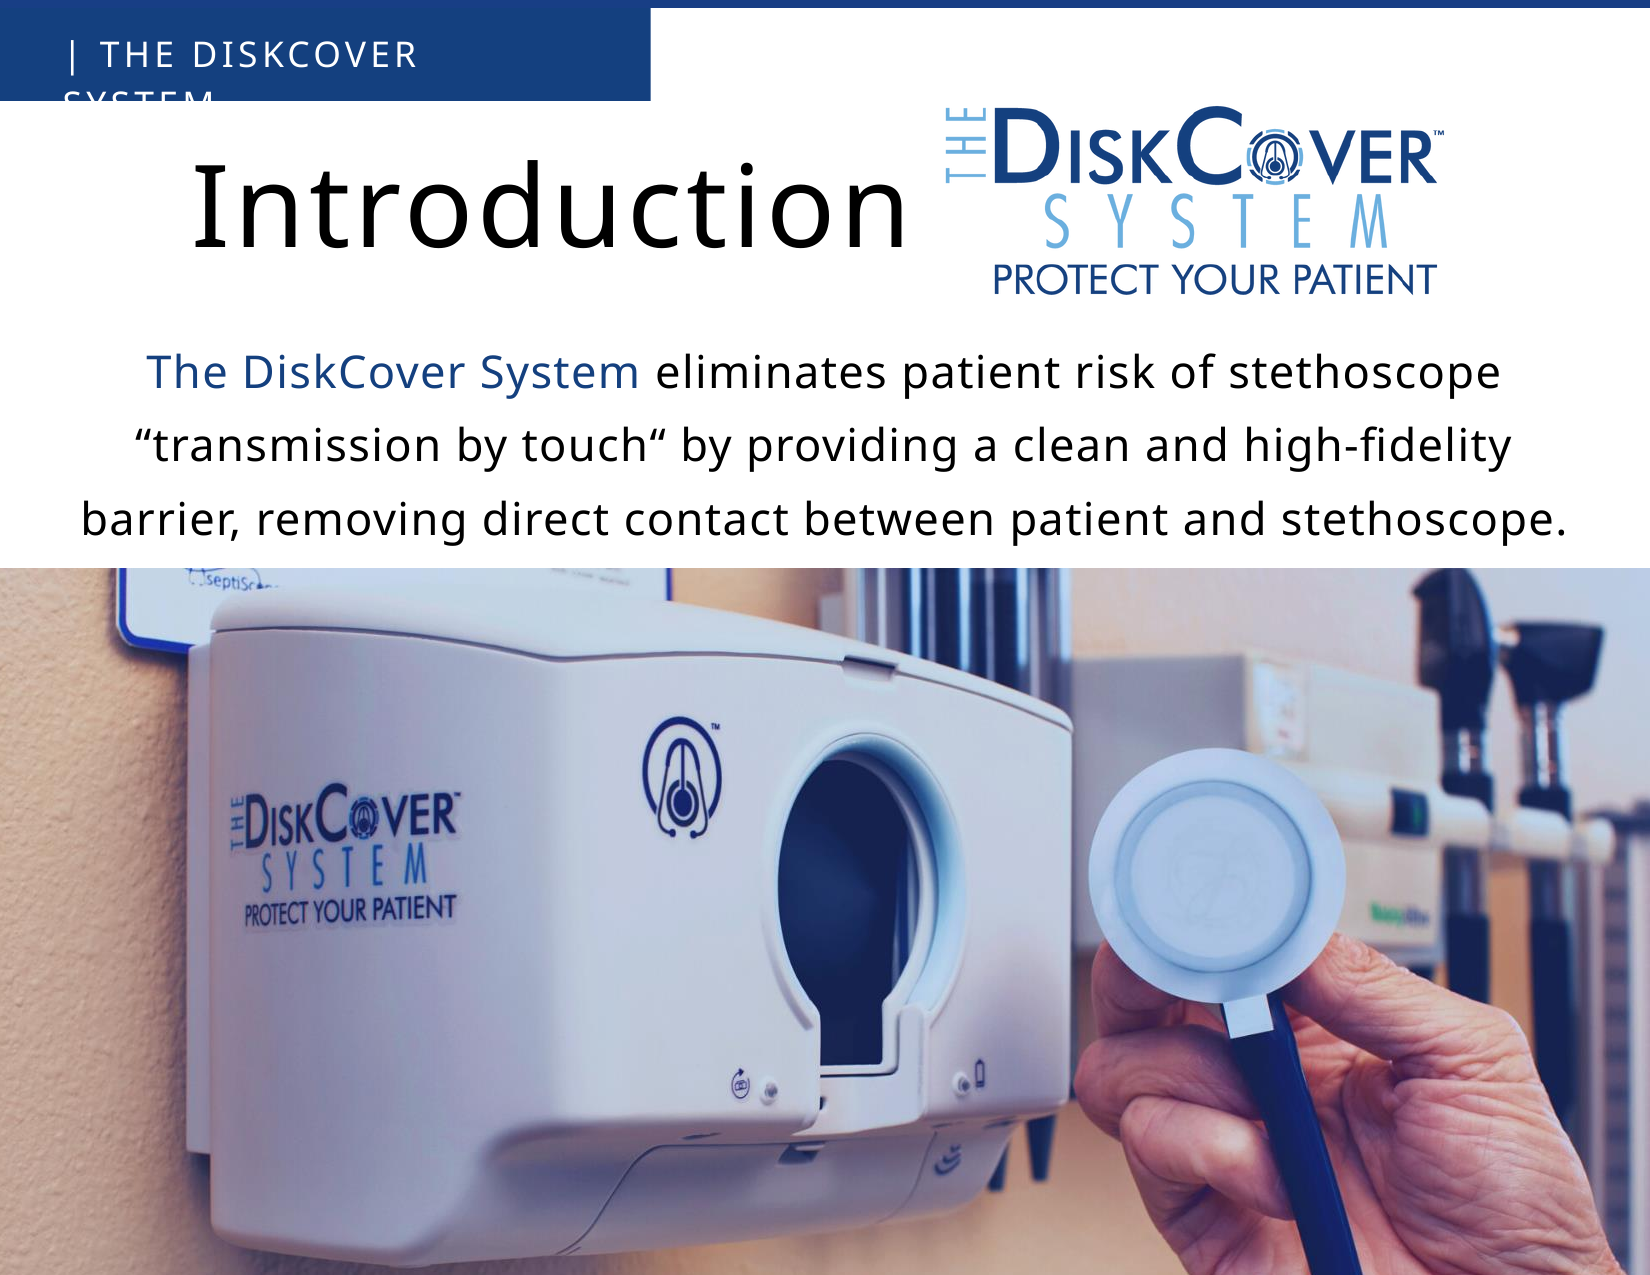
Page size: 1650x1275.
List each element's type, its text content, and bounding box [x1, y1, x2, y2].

text_box [0, 8, 651, 101]
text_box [0, 568, 1650, 1275]
text_box [0, 0, 1650, 8]
text_box The DiskCover System eliminates patient risk of stethoscope “transmission by touch“ by providing a clean and high-fidelity barrier, removing direct contact between patient and stethoscope. [64, 323, 1586, 545]
text_box [933, 86, 1455, 309]
text_box | THE DISKCOVER SYSTEM [62, 25, 586, 125]
text_box Introduction [191, 109, 990, 270]
